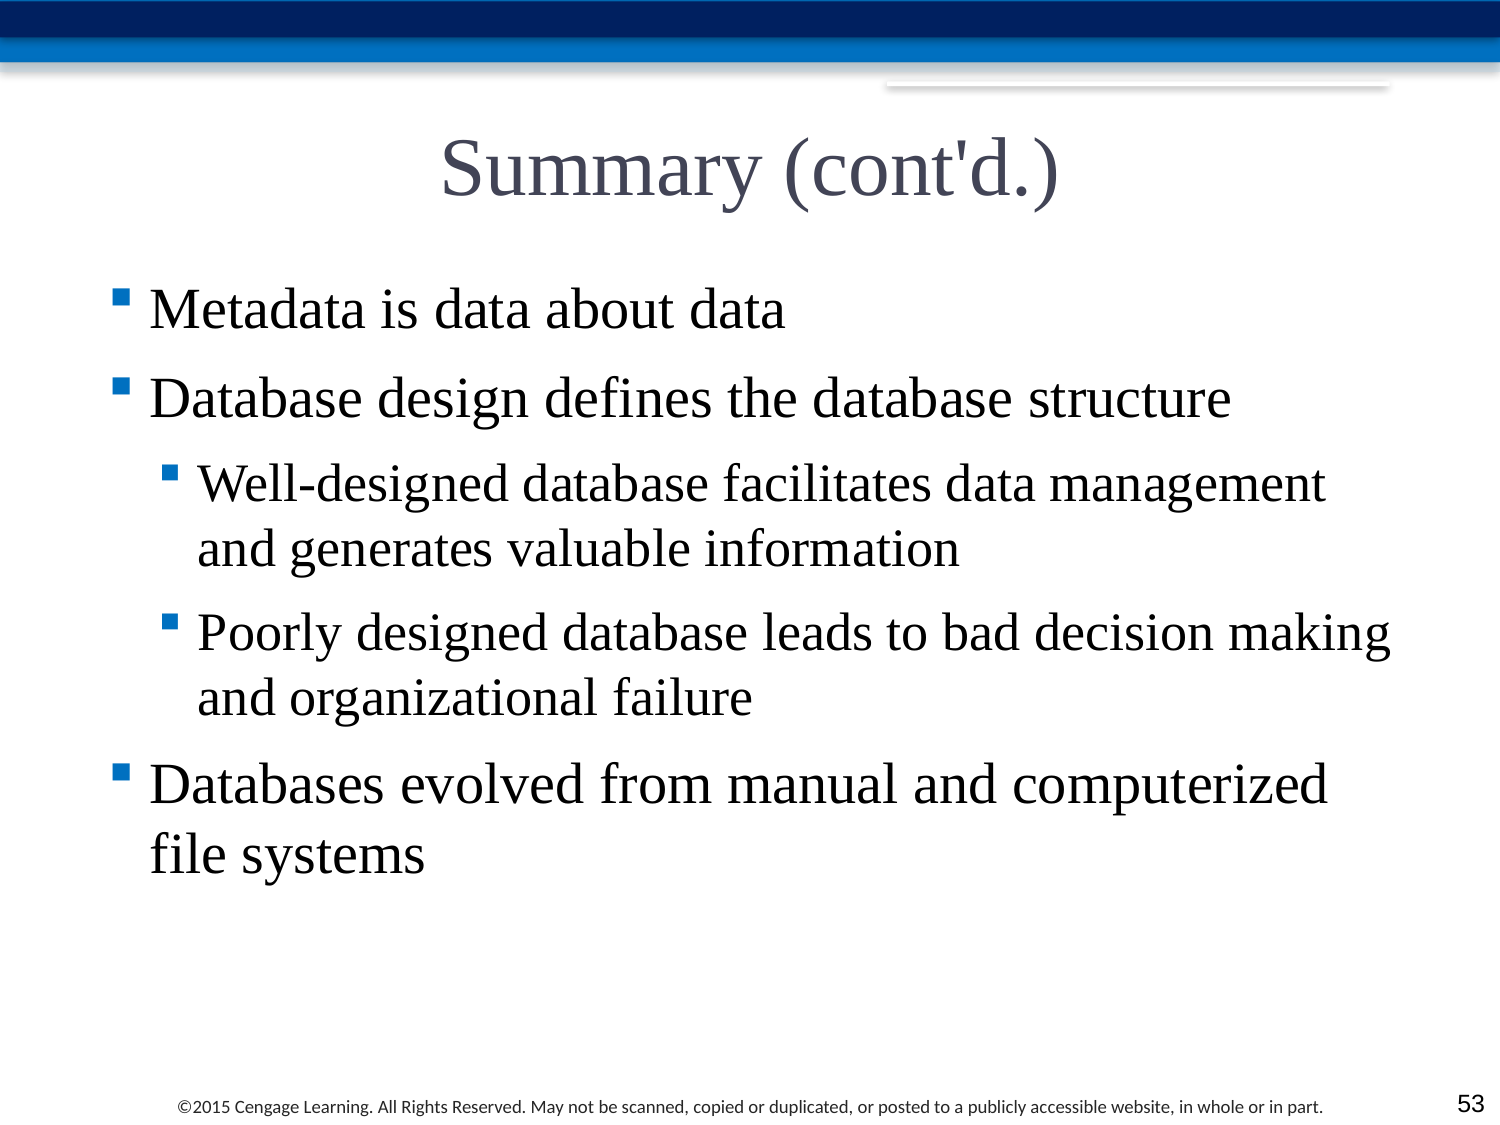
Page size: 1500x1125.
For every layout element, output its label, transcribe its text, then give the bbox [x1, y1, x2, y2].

slide_number 53 [1425, 1074, 1500, 1125]
list Metadata is data about data Database design defines the database structure Well-designed database facilitates data management and generates valuable information Poorly designed database leads to bad decision making and organizational failure Databases evolved from manual and computerized file systems [75, 262, 1425, 1066]
title Summary (cont'd.) [75, 75, 1425, 250]
